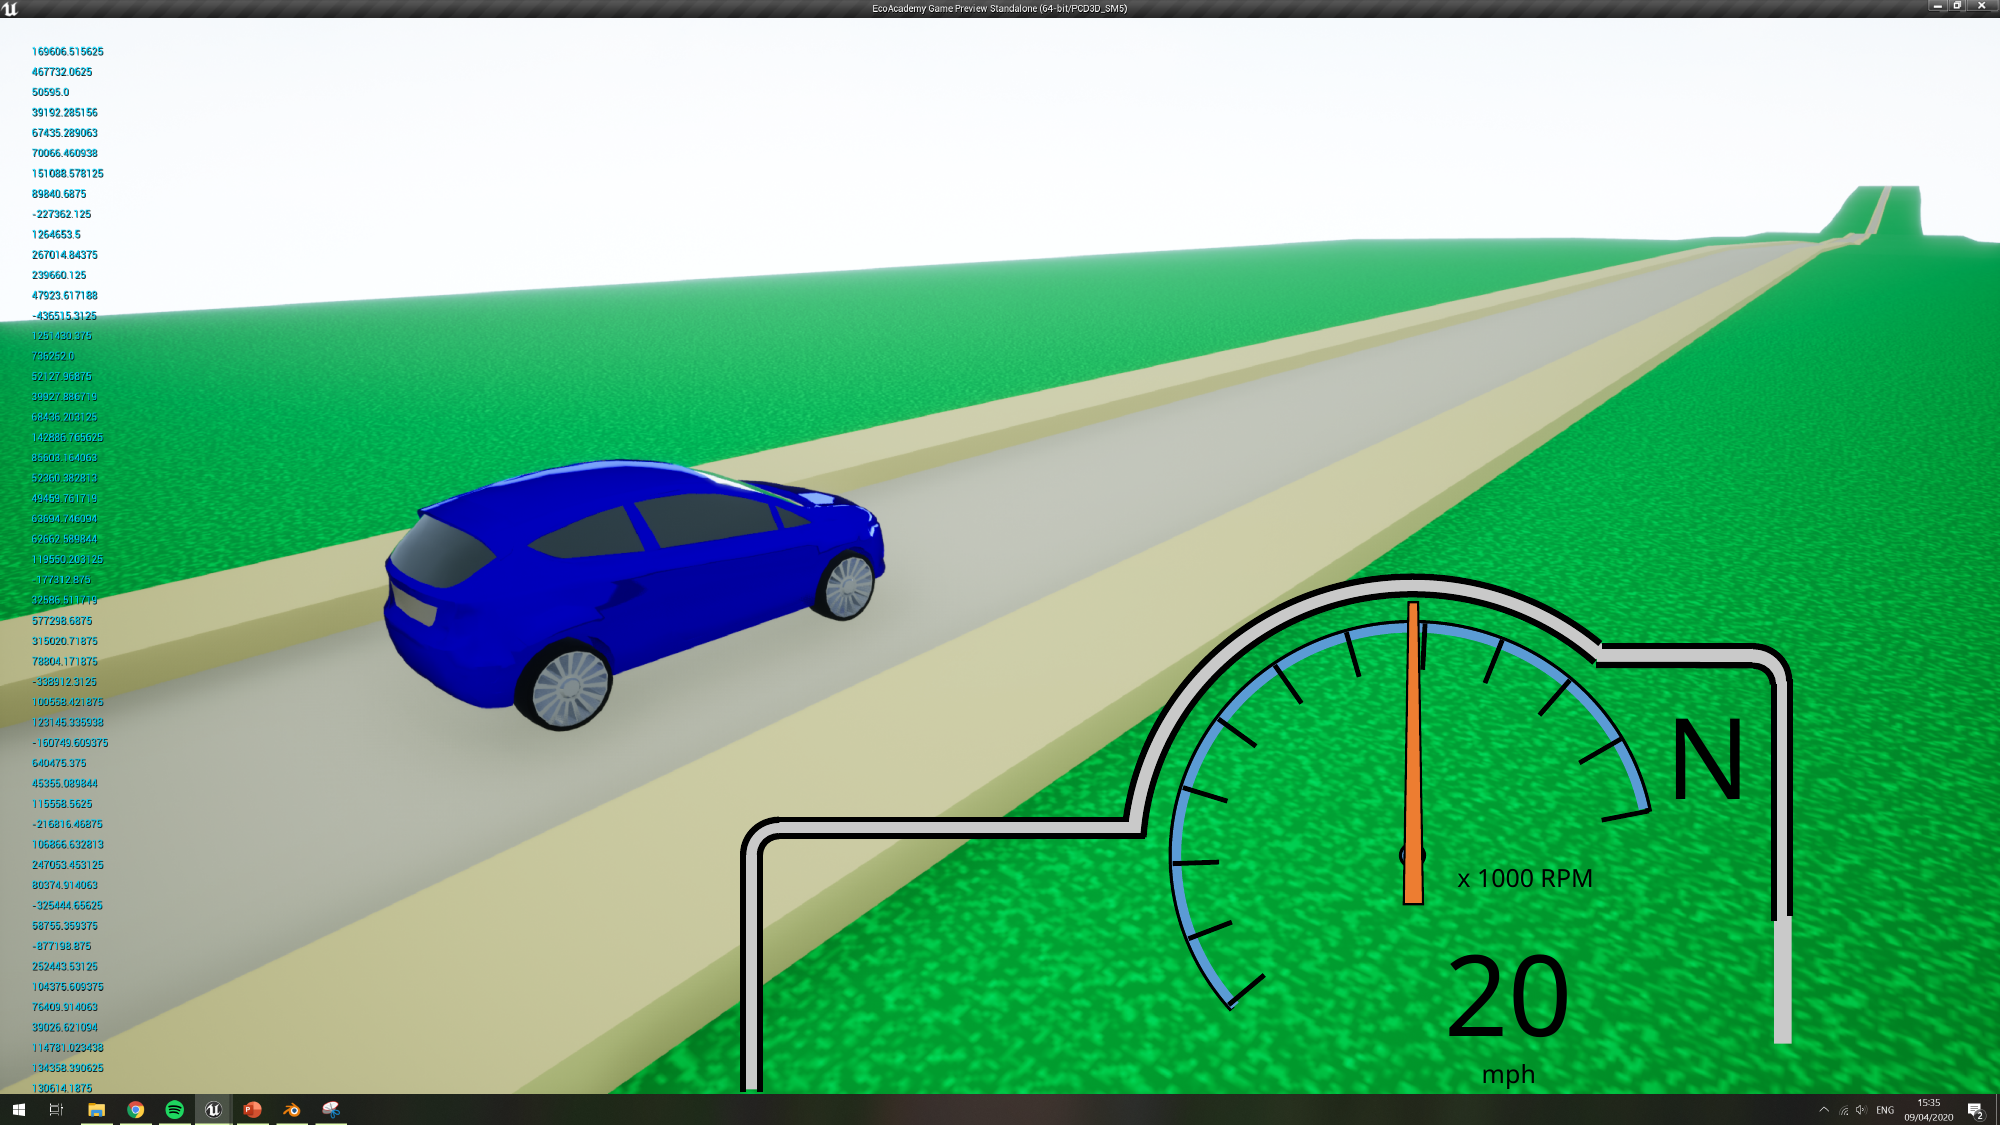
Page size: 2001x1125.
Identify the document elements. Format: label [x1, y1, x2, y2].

picture [0, 0, 2000, 1125]
text_box [743, 575, 1792, 1125]
